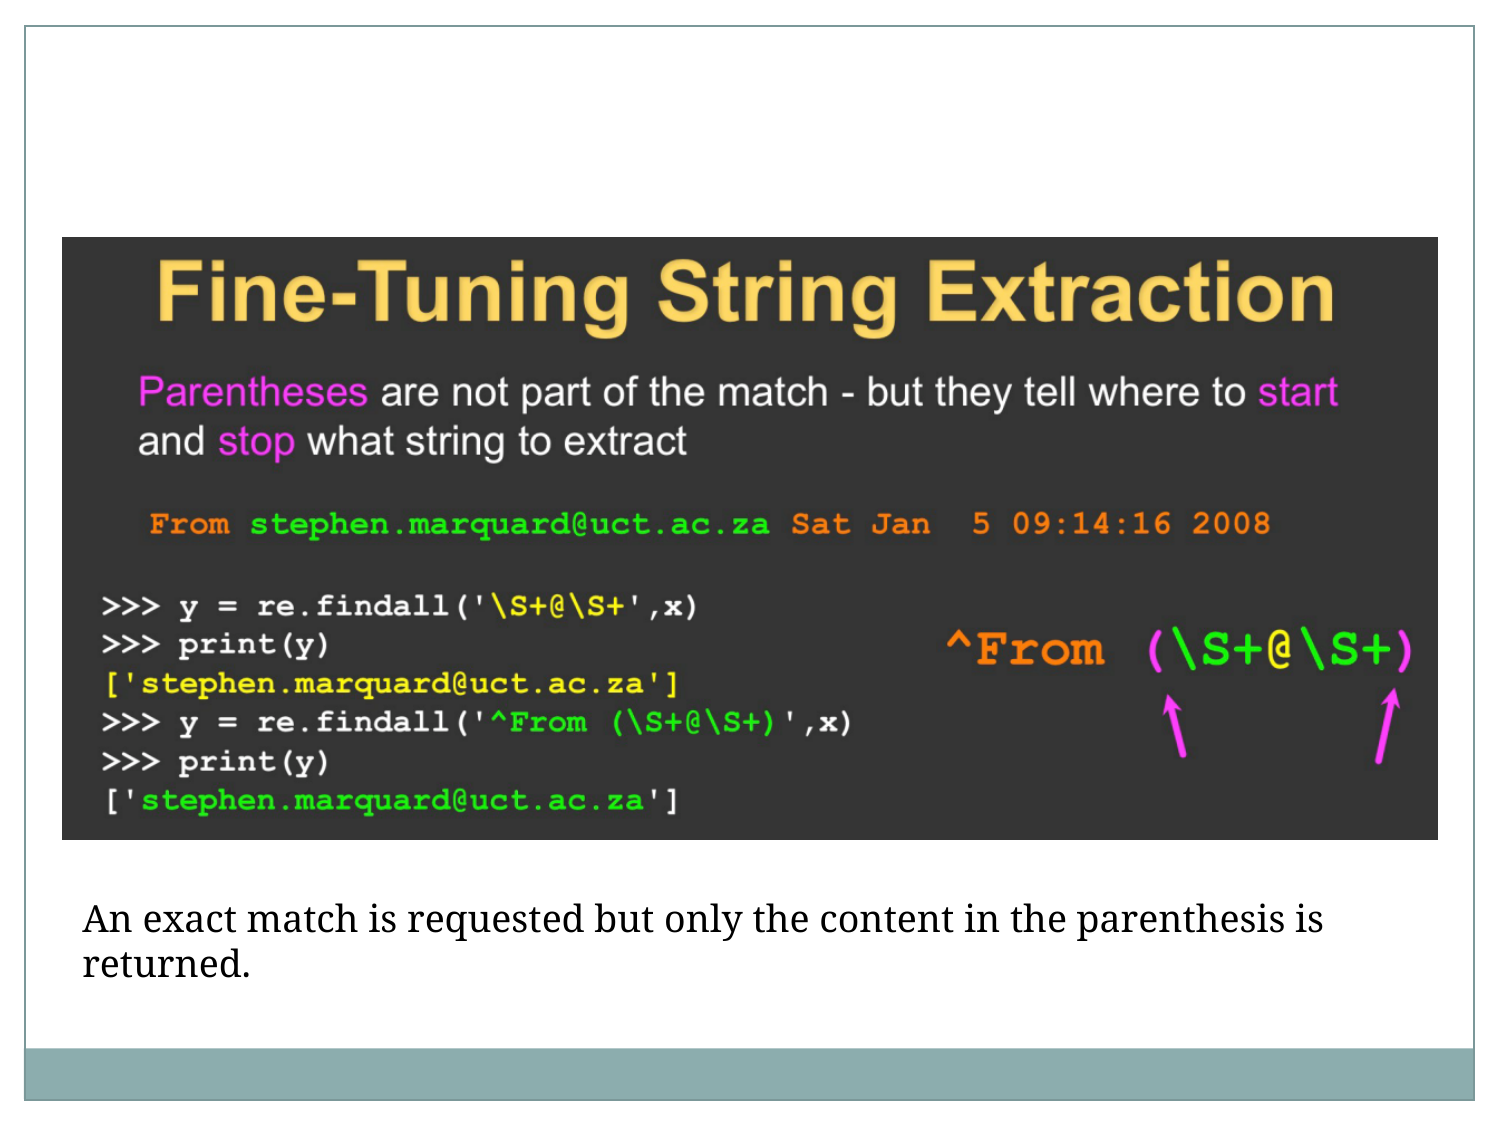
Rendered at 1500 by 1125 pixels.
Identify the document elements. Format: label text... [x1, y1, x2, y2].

picture [62, 237, 1438, 840]
text_box An exact match is requested but only the content in the parenthesis is returned. [67, 887, 1443, 993]
